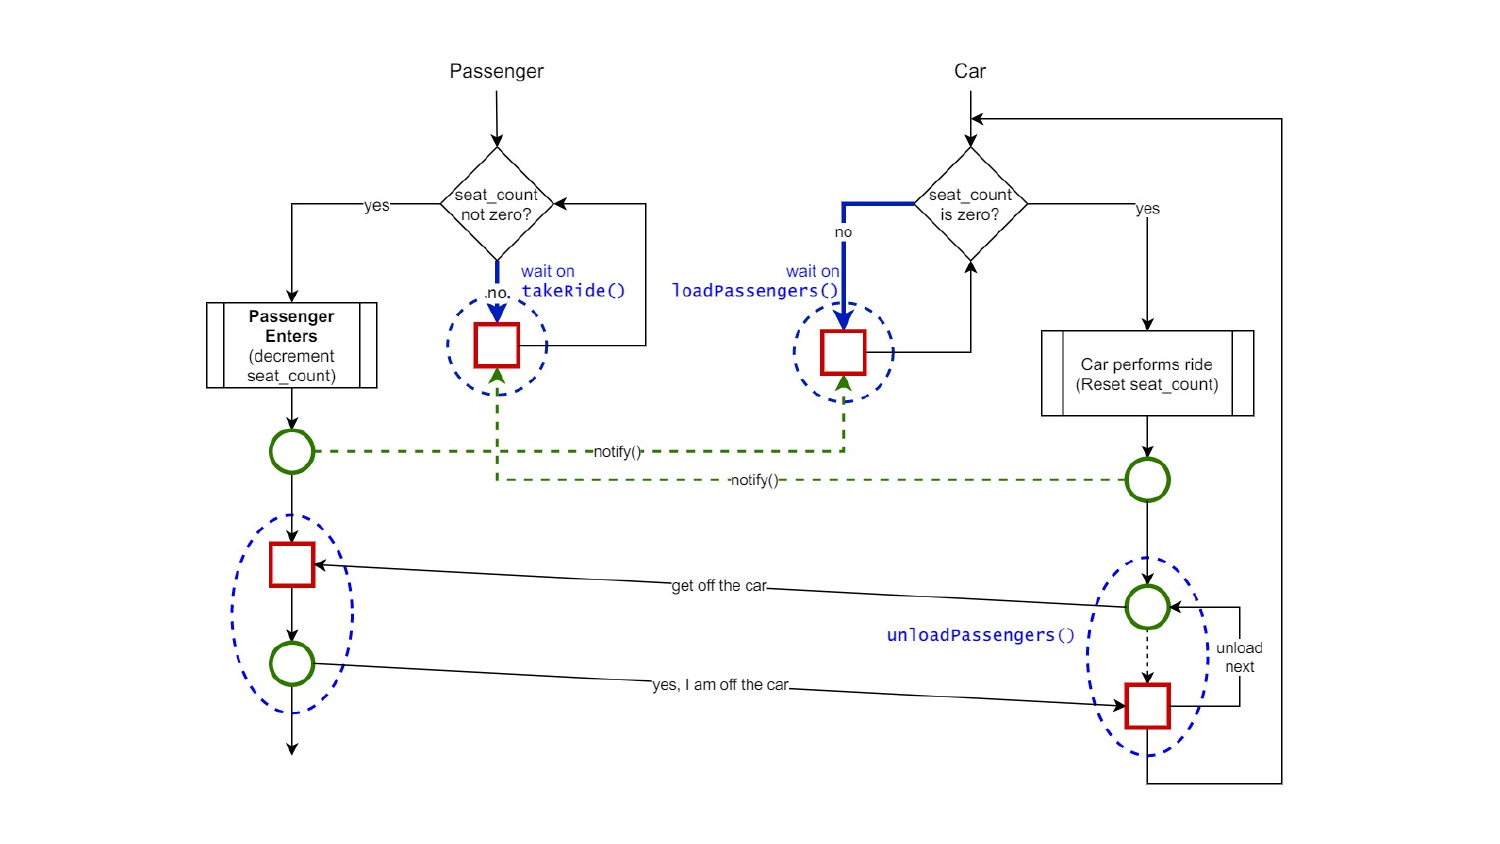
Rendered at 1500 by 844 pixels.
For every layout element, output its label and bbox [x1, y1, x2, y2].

picture [206, 47, 1294, 796]
